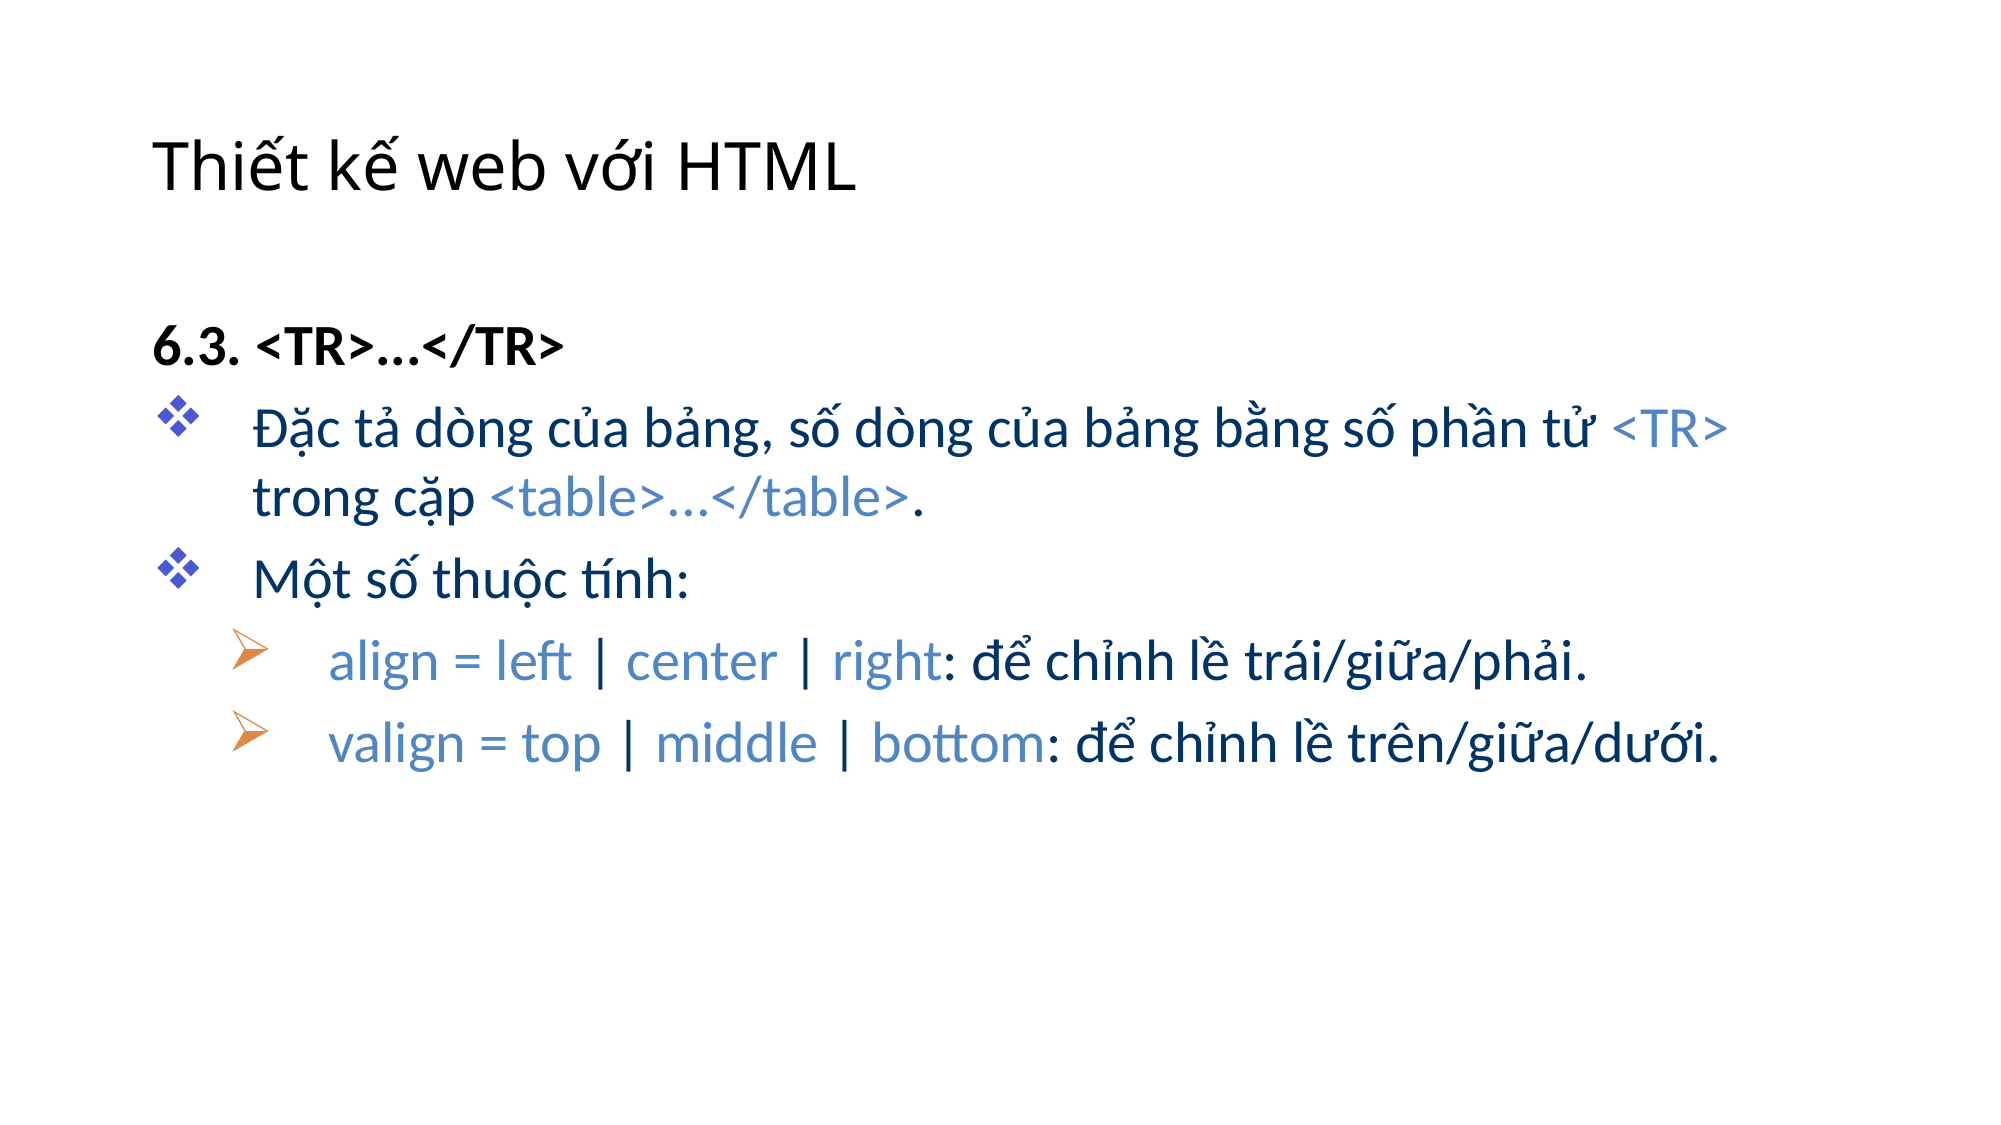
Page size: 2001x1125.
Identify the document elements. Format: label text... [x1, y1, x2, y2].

title Thiết kế web với HTML [137, 59, 1863, 278]
list 6.3. <TR>...</TR> Đặc tả dòng của bảng, số dòng của bảng bằng số phần tử <TR> trong cặp <table>...</table>. Một số thuộc tính: align = left | center | right: để chỉnh lề trái/giữa/phải. valign = top | middle | bottom: để chỉnh lề trên/giữa/dưới. [137, 299, 1863, 1014]
